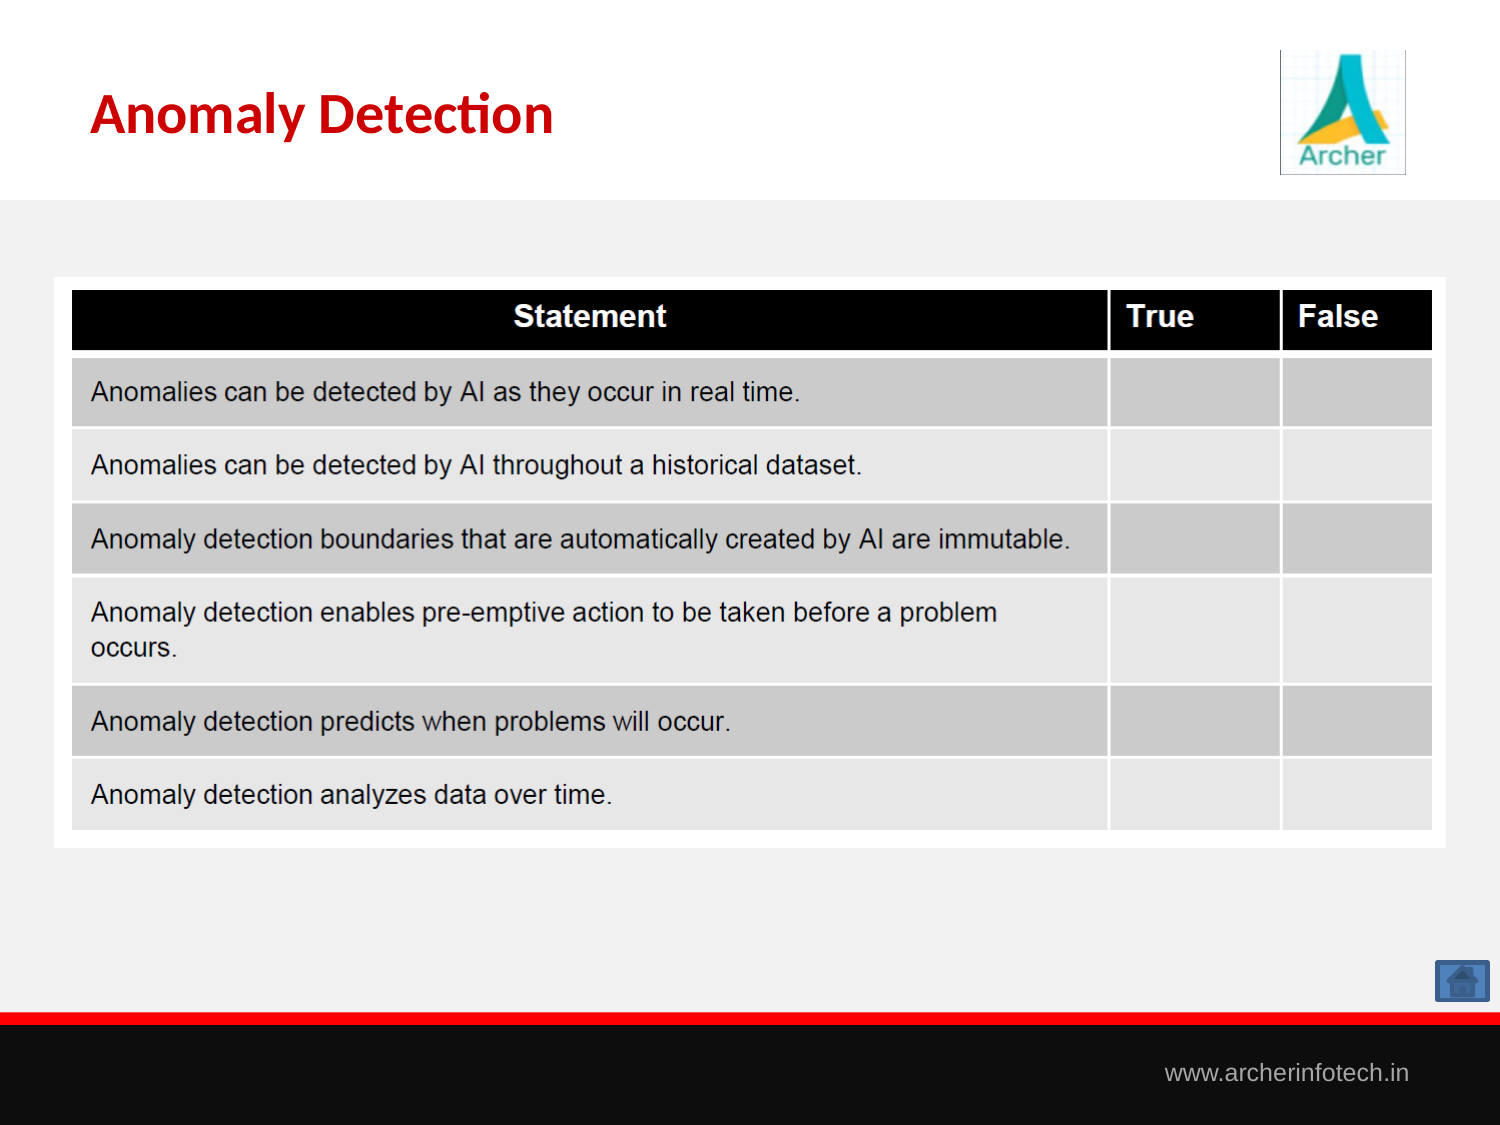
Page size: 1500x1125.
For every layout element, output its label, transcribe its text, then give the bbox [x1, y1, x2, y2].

text_box [1435, 960, 1490, 1002]
title Anomaly Detection [75, 45, 925, 175]
picture [54, 277, 1446, 848]
picture [1280, 50, 1406, 175]
